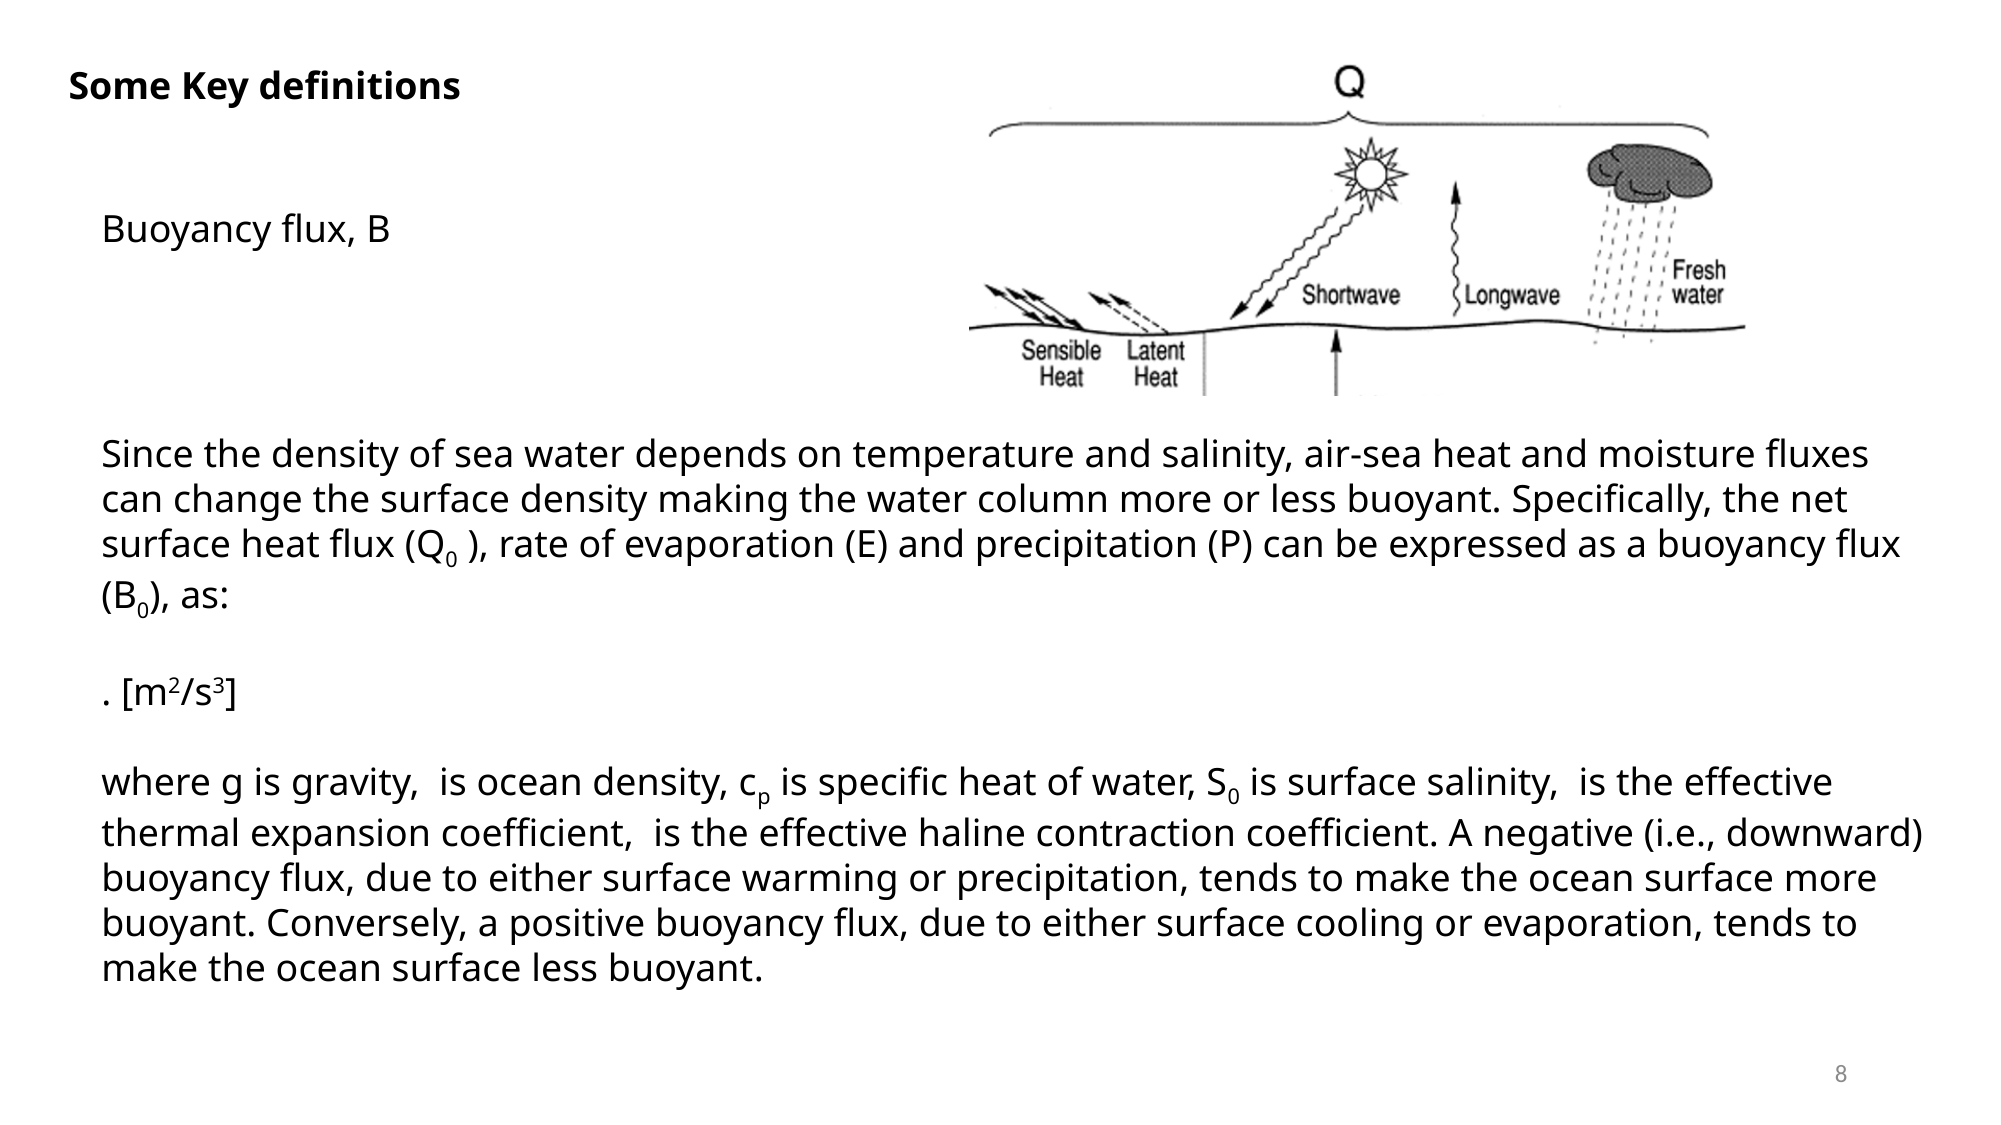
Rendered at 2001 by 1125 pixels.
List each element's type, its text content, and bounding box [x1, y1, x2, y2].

text_box Some Key definitions [53, 54, 969, 114]
picture [969, 22, 1747, 396]
slide_number 8 [1412, 1042, 1863, 1103]
